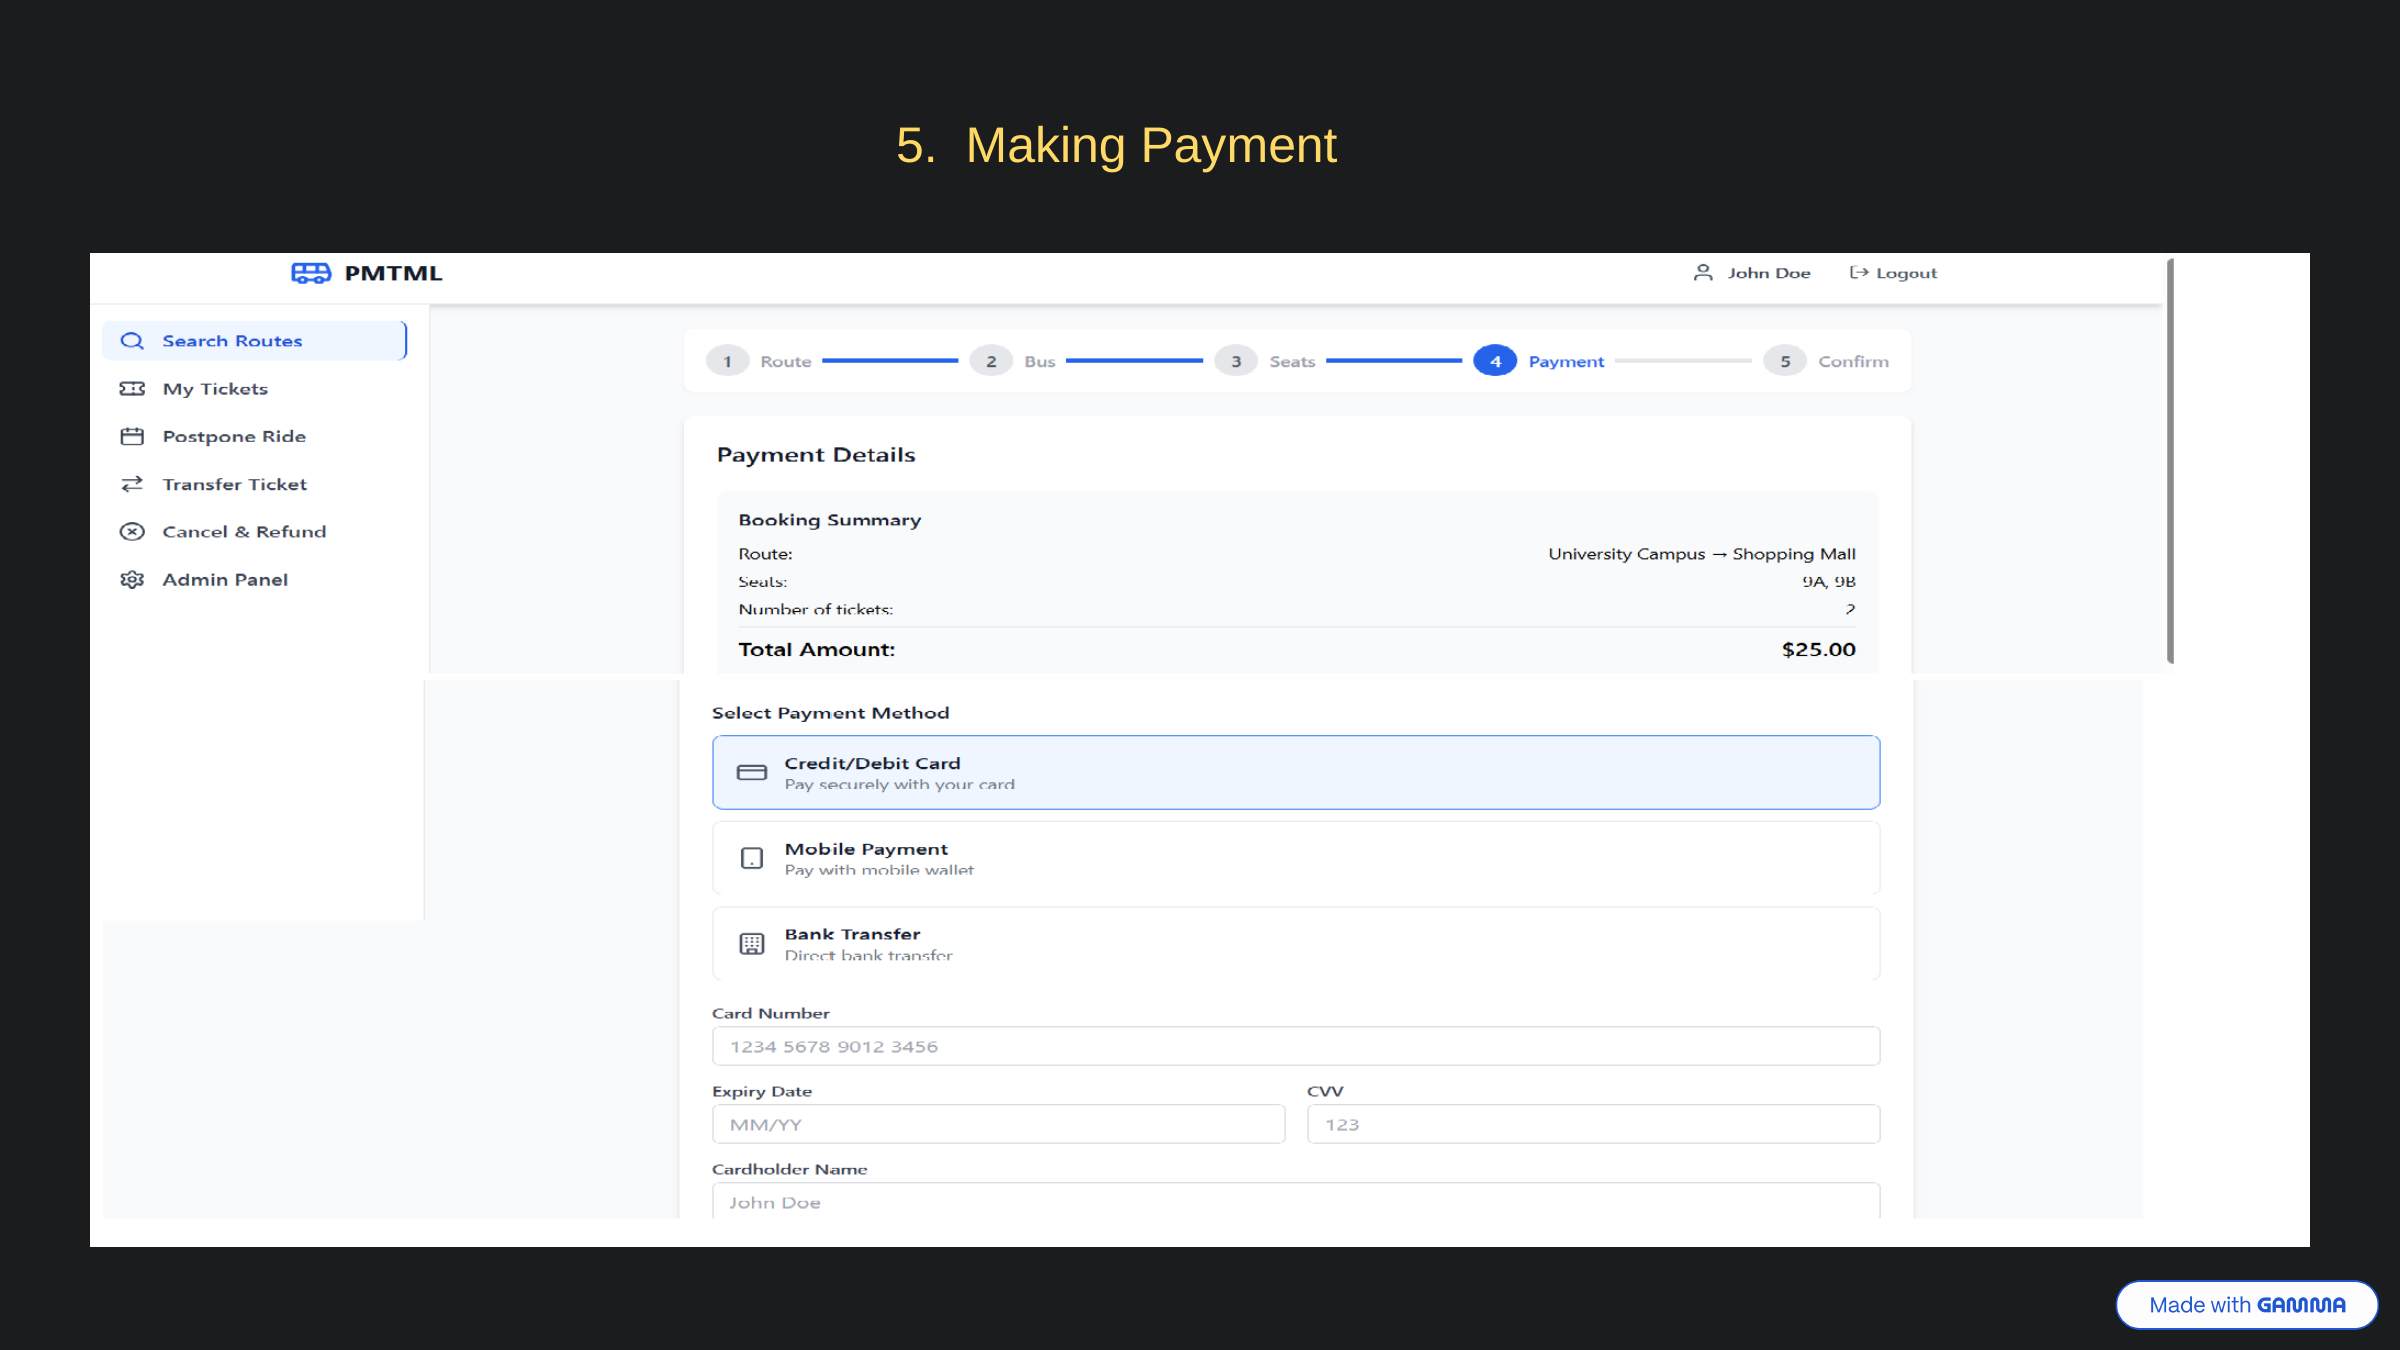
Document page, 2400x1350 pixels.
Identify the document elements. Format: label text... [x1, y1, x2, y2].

picture [2106, 1271, 2389, 1339]
text_box 5. Making Payment [867, 105, 2068, 180]
picture [90, 253, 2310, 1247]
